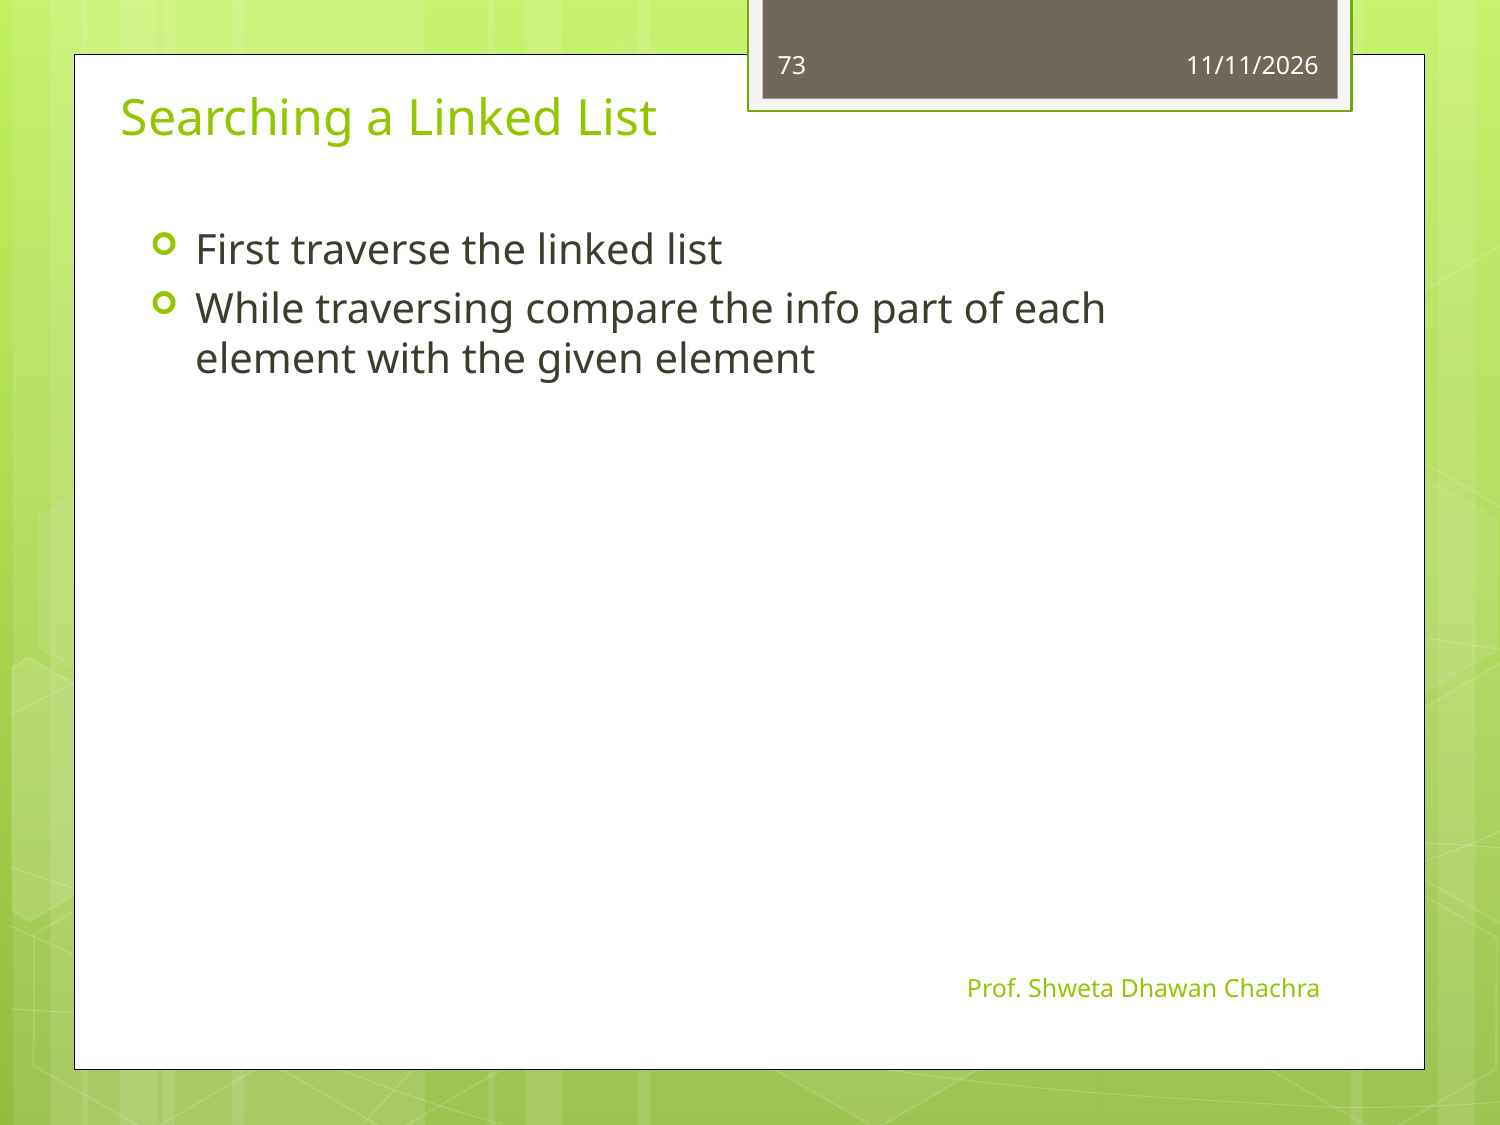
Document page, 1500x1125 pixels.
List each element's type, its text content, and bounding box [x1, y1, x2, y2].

footer Prof. Shweta Dhawan Chachra [761, 960, 1336, 1020]
list First traverse the linked list While traversing compare the info part of each element with the given element [123, 215, 1236, 988]
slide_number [983, 36, 1334, 97]
title Searching a Linked List [105, 78, 1258, 154]
slide_number 73 [762, 36, 982, 97]
